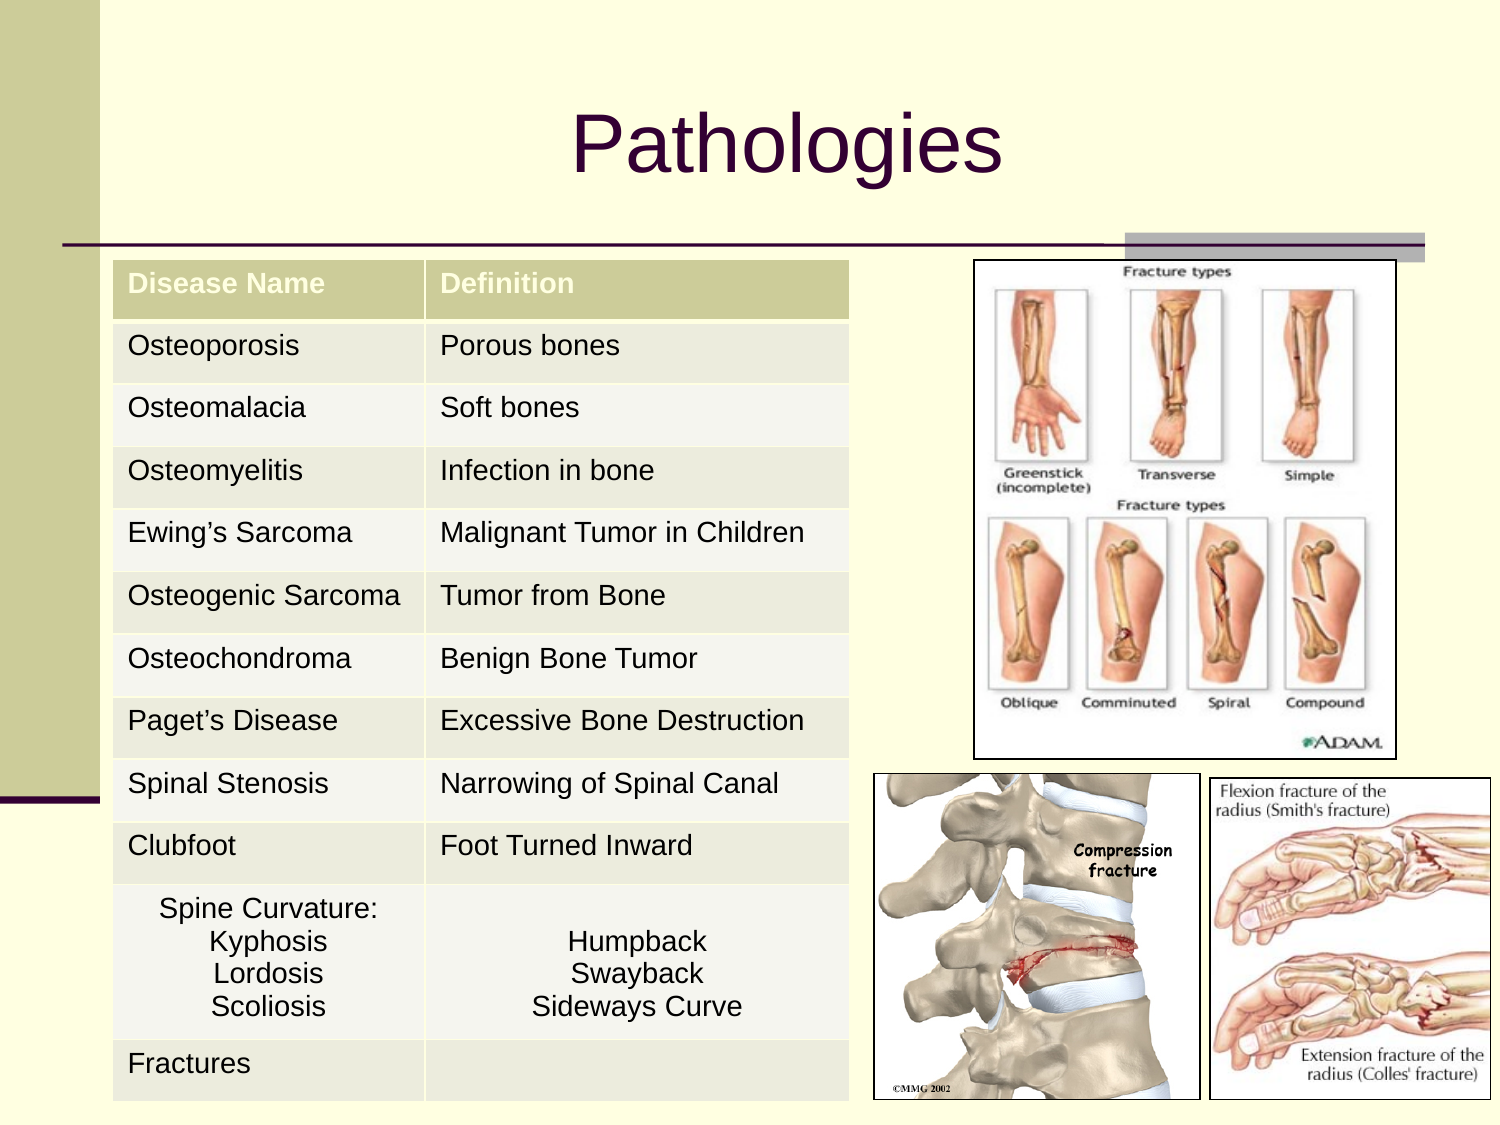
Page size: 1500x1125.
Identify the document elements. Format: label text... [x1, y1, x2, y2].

table_header Disease Name [113, 260, 424, 319]
table_cell Osteomyelitis [113, 447, 424, 508]
table_cell Osteogenic Sarcoma [113, 572, 424, 633]
title Pathologies [150, 45, 1425, 234]
table_cell Porous bones [426, 324, 849, 383]
table_cell Benign Bone Tumor [426, 635, 849, 696]
table_cell Osteochondroma [113, 635, 424, 696]
table_cell Tumor from Bone [426, 572, 849, 633]
table_cell Foot Turned Inward [426, 823, 849, 884]
table_cell Spinal Stenosis [113, 760, 424, 821]
table_cell Malignant Tumor in Children [426, 510, 849, 571]
picture [974, 261, 1396, 759]
table_cell Narrowing of Spinal Canal [426, 760, 849, 821]
table_cell Excessive Bone Destruction [426, 698, 849, 758]
table_cell Soft bones [426, 385, 849, 446]
table_cell Clubfoot [113, 823, 424, 884]
table_cell Paget’s Disease [113, 698, 424, 758]
table_cell Spine Curvature: Kyphosis Lordosis Scoliosis [113, 885, 424, 1039]
table_cell Infection in bone [426, 447, 849, 508]
table_cell [426, 1040, 849, 1101]
table_cell Humpback Swayback Sideways Curve [426, 885, 849, 1039]
table_cell Osteoporosis [113, 324, 424, 383]
table_cell Fractures [113, 1040, 424, 1101]
picture [1210, 778, 1491, 1100]
picture [874, 773, 1200, 1100]
table_header Definition [426, 260, 849, 319]
table_cell Ewing’s Sarcoma [113, 510, 424, 571]
table_cell Osteomalacia [113, 385, 424, 446]
